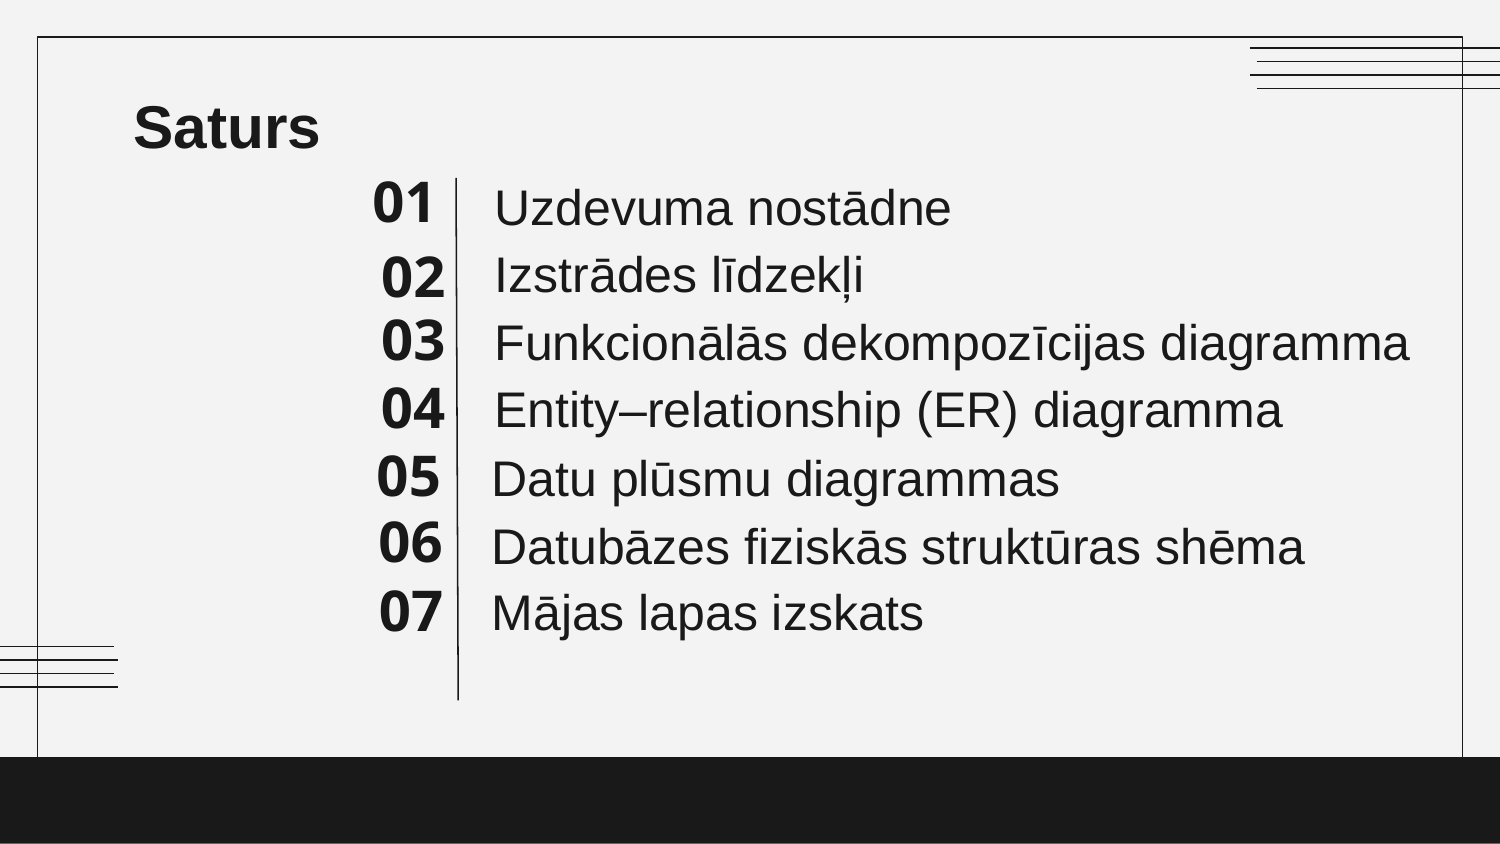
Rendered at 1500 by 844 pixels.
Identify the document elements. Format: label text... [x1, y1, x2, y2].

text_box 06 [321, 511, 450, 577]
text_box 07 [322, 577, 450, 646]
text_box Mājas lapas izskats [476, 565, 1018, 625]
text_box Funkcionālās dekompozīcijas diagramma [479, 294, 1488, 354]
text_box Datubāzes fiziskās struktūras shēma [476, 499, 1372, 559]
text_box Izstrādes līdzekļi [479, 227, 1021, 287]
text_box Datu plūsmu diagrammas [476, 431, 1339, 490]
text_box Entity–relationship (ER) diagramma [479, 362, 1419, 422]
title 01 [315, 163, 452, 237]
subtitle Uzdevuma nostādne [479, 160, 1021, 219]
title 02 [324, 238, 450, 301]
text_box 04 [324, 368, 450, 437]
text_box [455, 177, 459, 701]
text_box 05 [319, 437, 450, 511]
title Saturs [118, 72, 1382, 167]
title 03 [324, 301, 450, 368]
